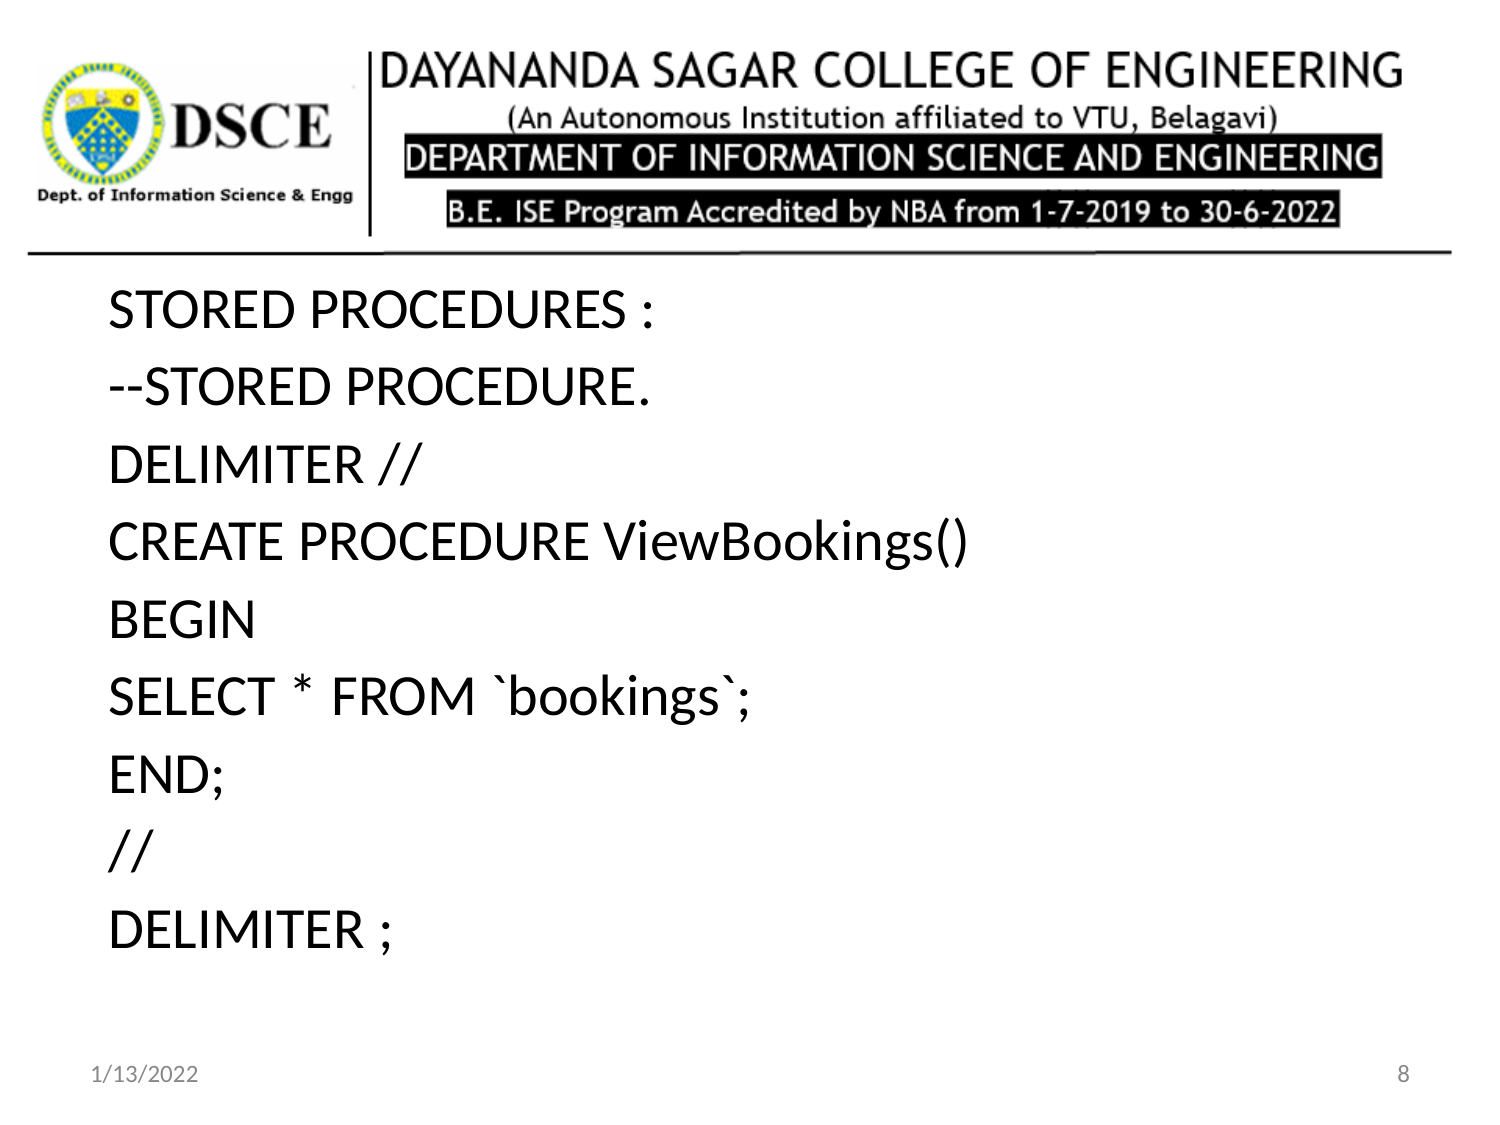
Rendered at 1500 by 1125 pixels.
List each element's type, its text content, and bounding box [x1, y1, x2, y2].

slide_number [75, 1042, 425, 1103]
slide_number 8 [1074, 1042, 1425, 1103]
picture [0, 18, 1481, 268]
list STORED PROCEDURES : --STORED PROCEDURE. DELIMITER // CREATE PROCEDURE ViewBookings() BEGIN SELECT * FROM `bookings`; END; // DELIMITER ; [75, 277, 1425, 1005]
